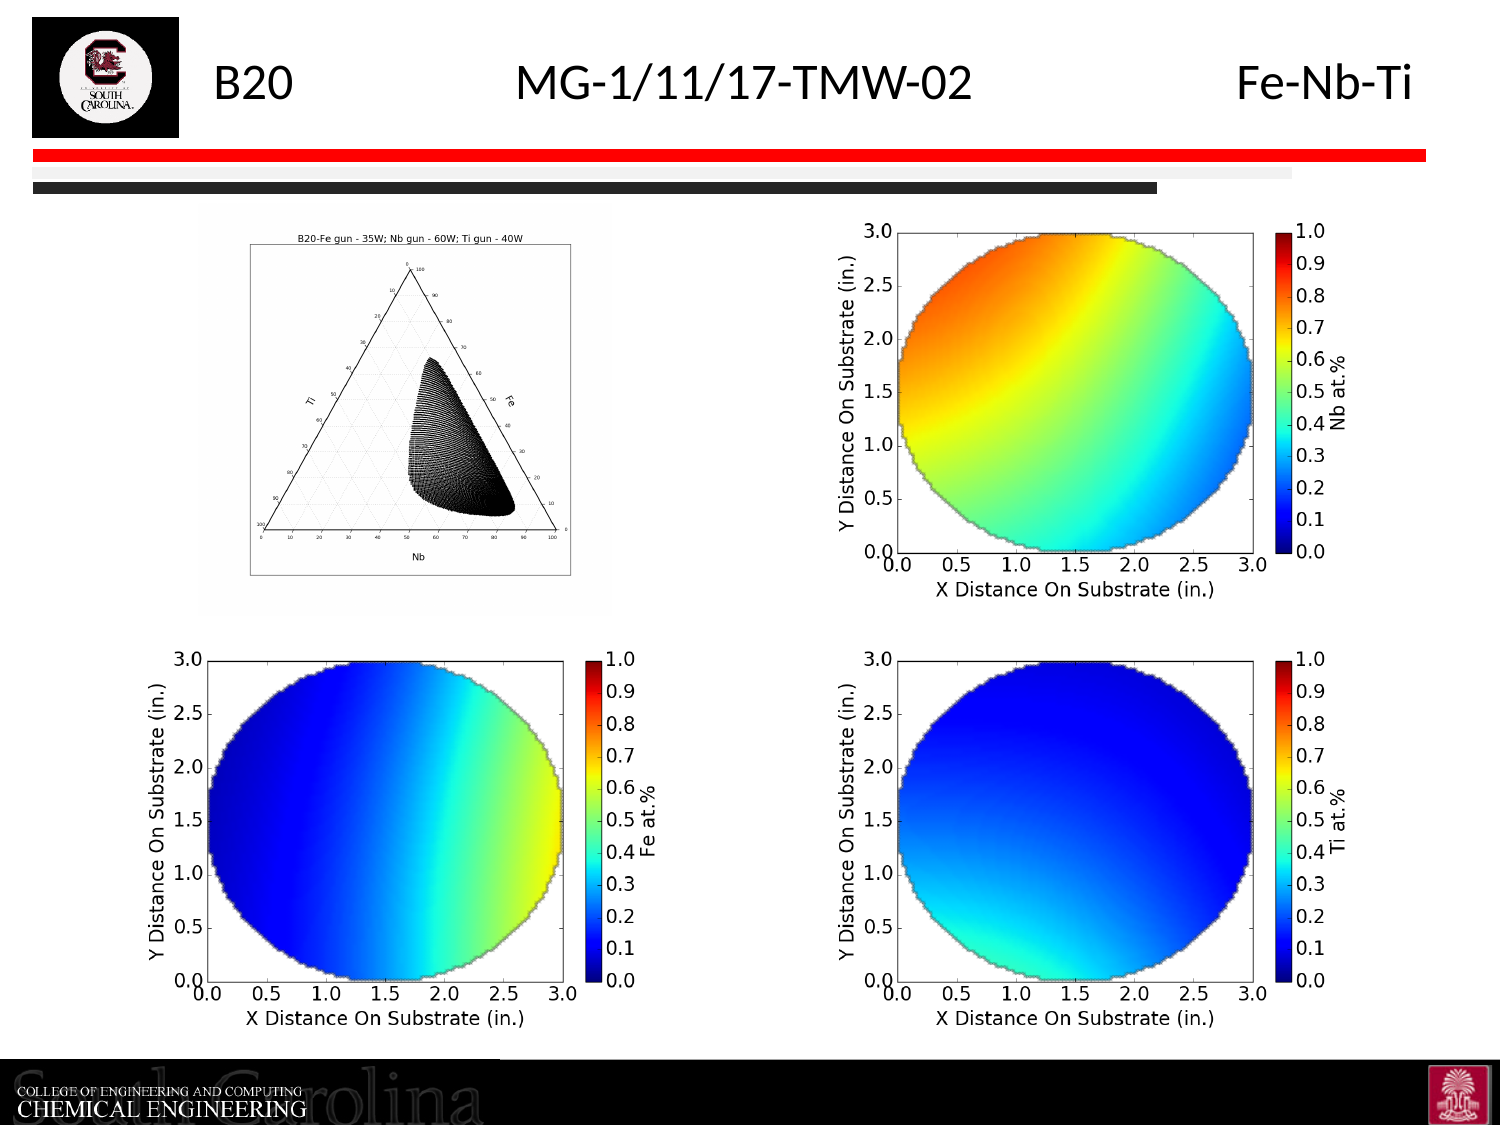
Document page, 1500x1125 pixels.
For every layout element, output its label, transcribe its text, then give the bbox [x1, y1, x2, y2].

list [820, 631, 1371, 1045]
picture [1428, 1065, 1493, 1125]
picture [55, 26, 156, 127]
title B20 MG-1/11/17-TMW-02 Fe-Nb-Ti [198, 11, 1493, 148]
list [820, 202, 1371, 616]
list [130, 631, 681, 1045]
picture [0, 1059, 500, 1125]
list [198, 202, 612, 616]
